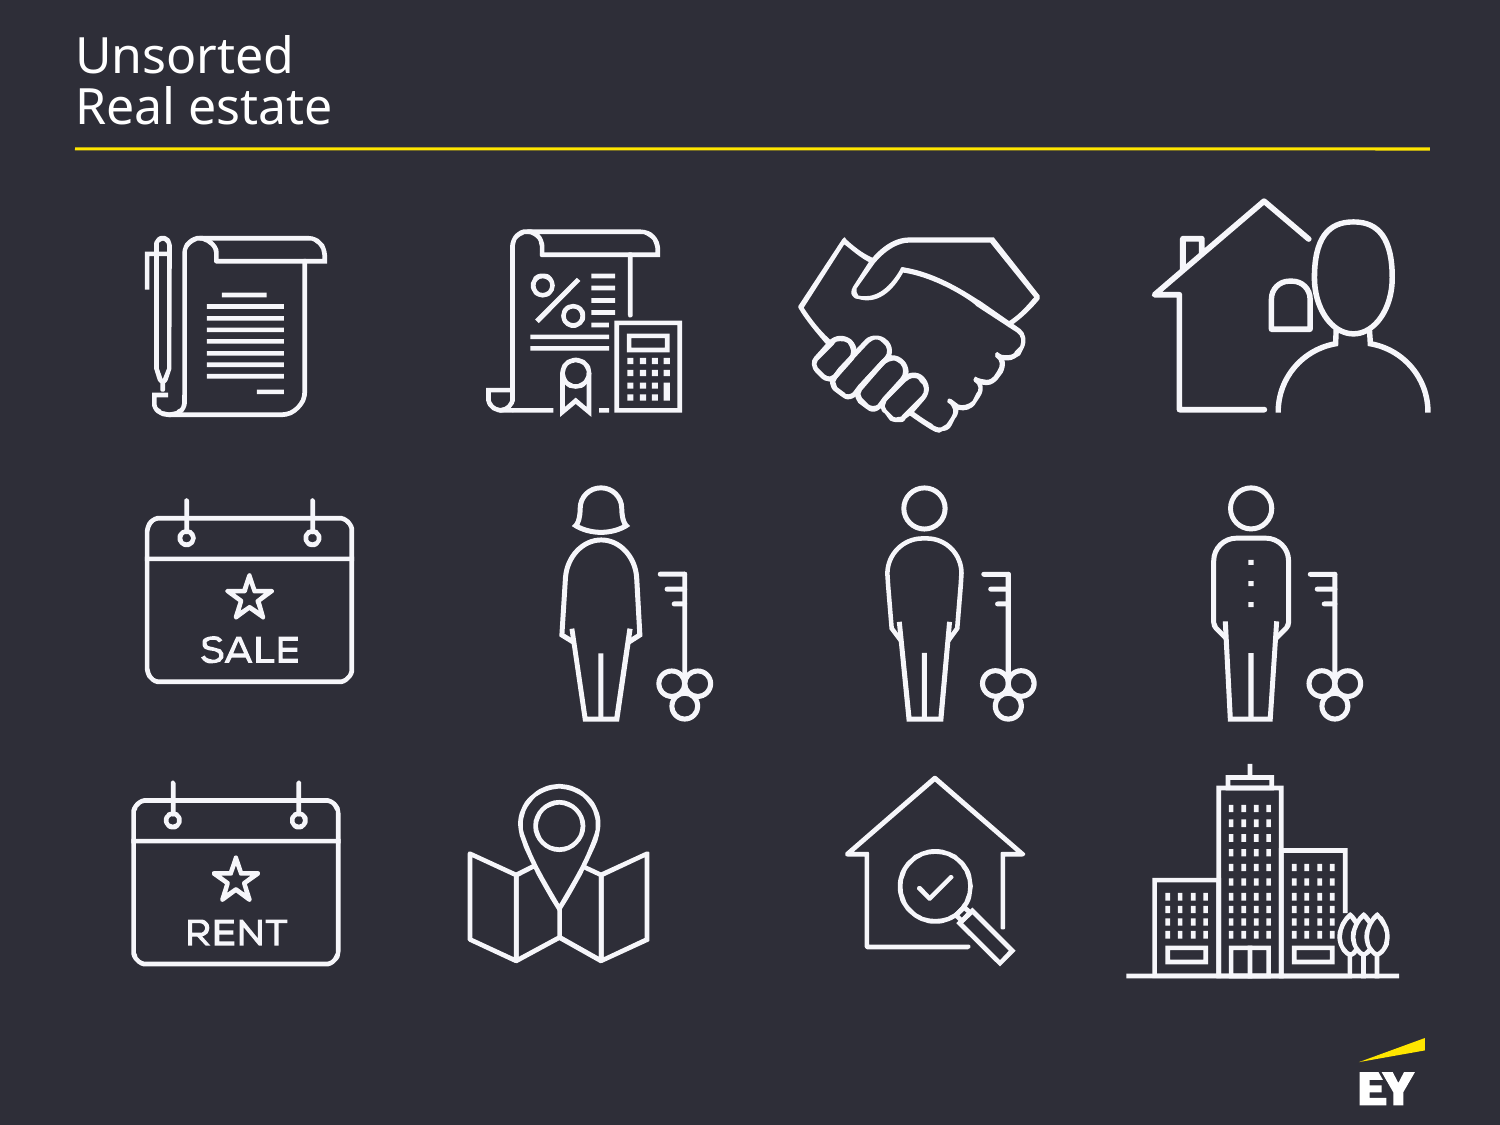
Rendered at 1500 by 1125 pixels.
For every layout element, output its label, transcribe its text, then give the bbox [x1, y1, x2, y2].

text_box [559, 485, 714, 722]
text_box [798, 237, 1040, 434]
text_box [1210, 485, 1364, 722]
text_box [1151, 197, 1431, 413]
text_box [144, 497, 355, 685]
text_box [144, 235, 328, 418]
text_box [485, 229, 683, 418]
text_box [131, 780, 341, 967]
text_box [467, 783, 650, 964]
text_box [845, 775, 1026, 967]
title Unsorted Real estate [75, 33, 1425, 131]
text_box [1126, 763, 1400, 979]
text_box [884, 485, 1037, 722]
